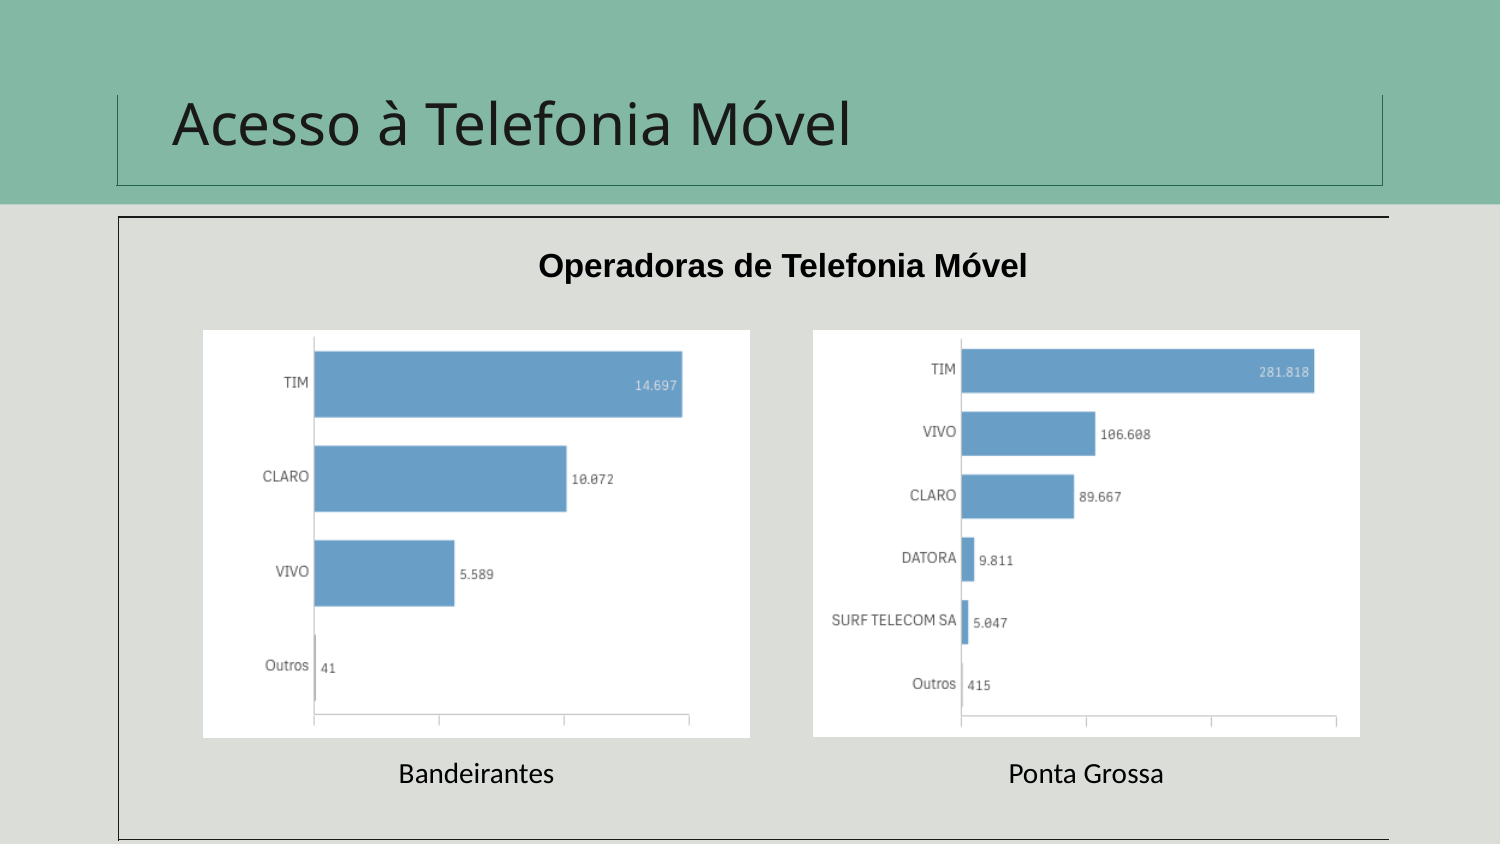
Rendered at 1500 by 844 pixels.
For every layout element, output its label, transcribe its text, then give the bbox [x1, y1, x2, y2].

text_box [117, 216, 1390, 841]
picture [813, 330, 1360, 738]
picture [203, 329, 751, 738]
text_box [116, 95, 1383, 186]
title Acesso à Telefonia Móvel [157, 71, 1422, 166]
